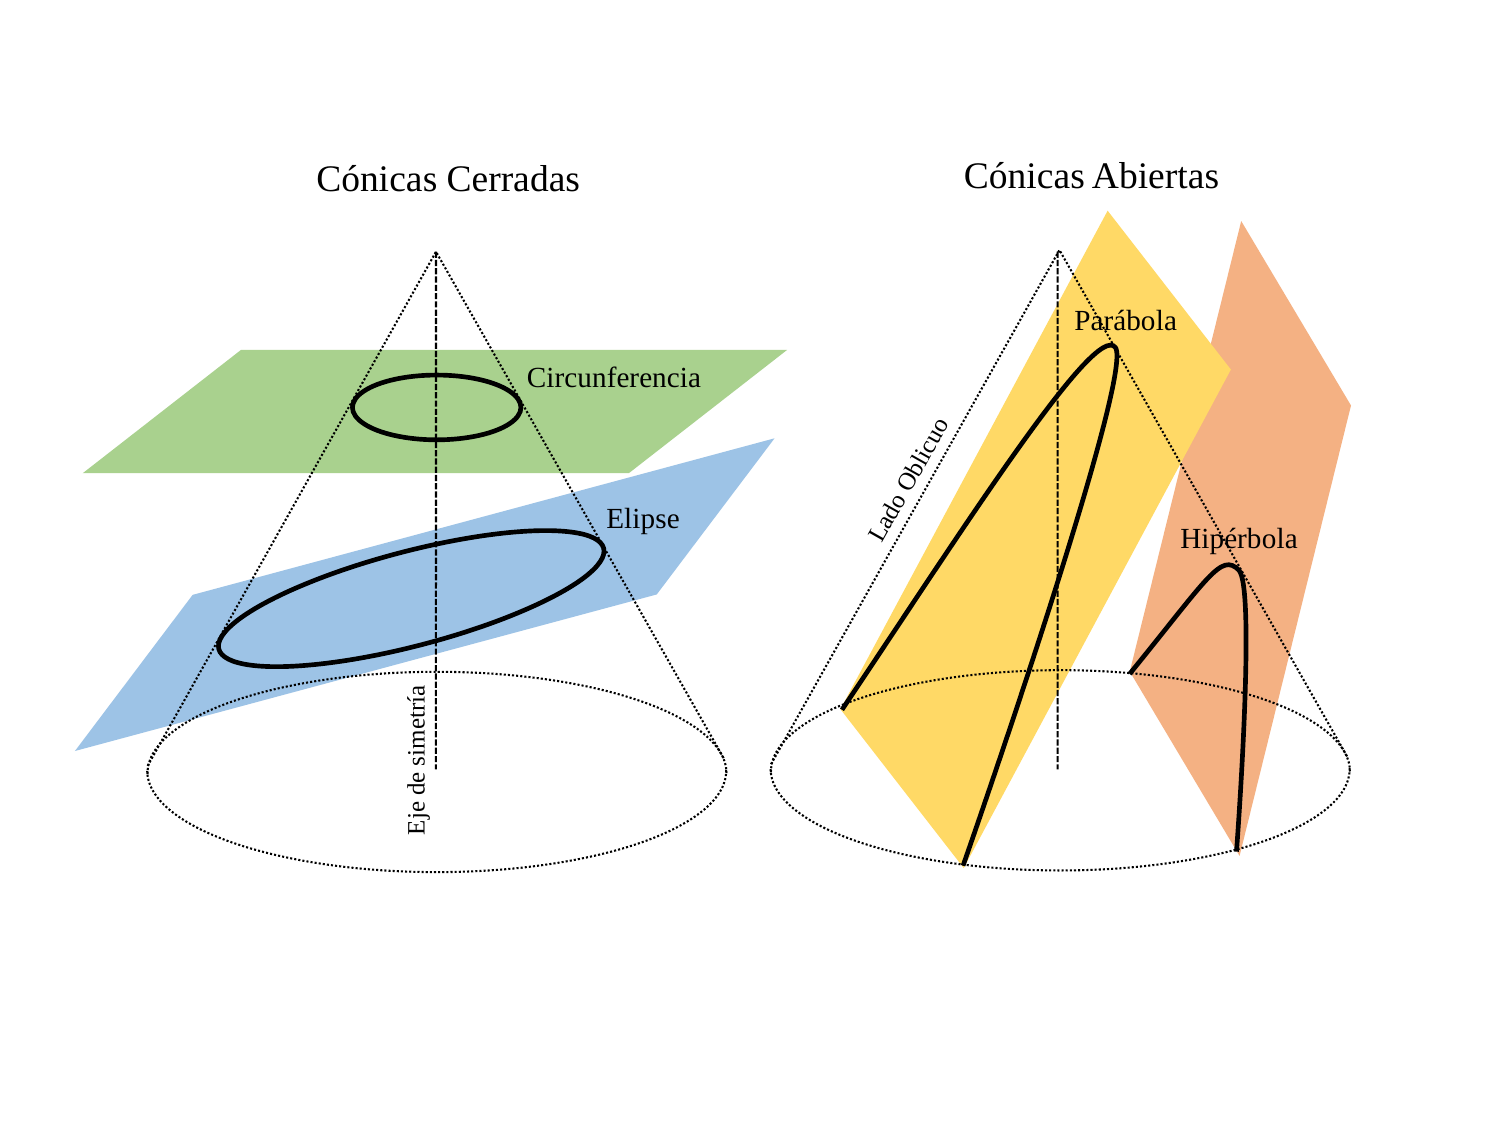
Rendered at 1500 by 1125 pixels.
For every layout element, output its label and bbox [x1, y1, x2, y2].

text_box [46, 143, 1350, 878]
